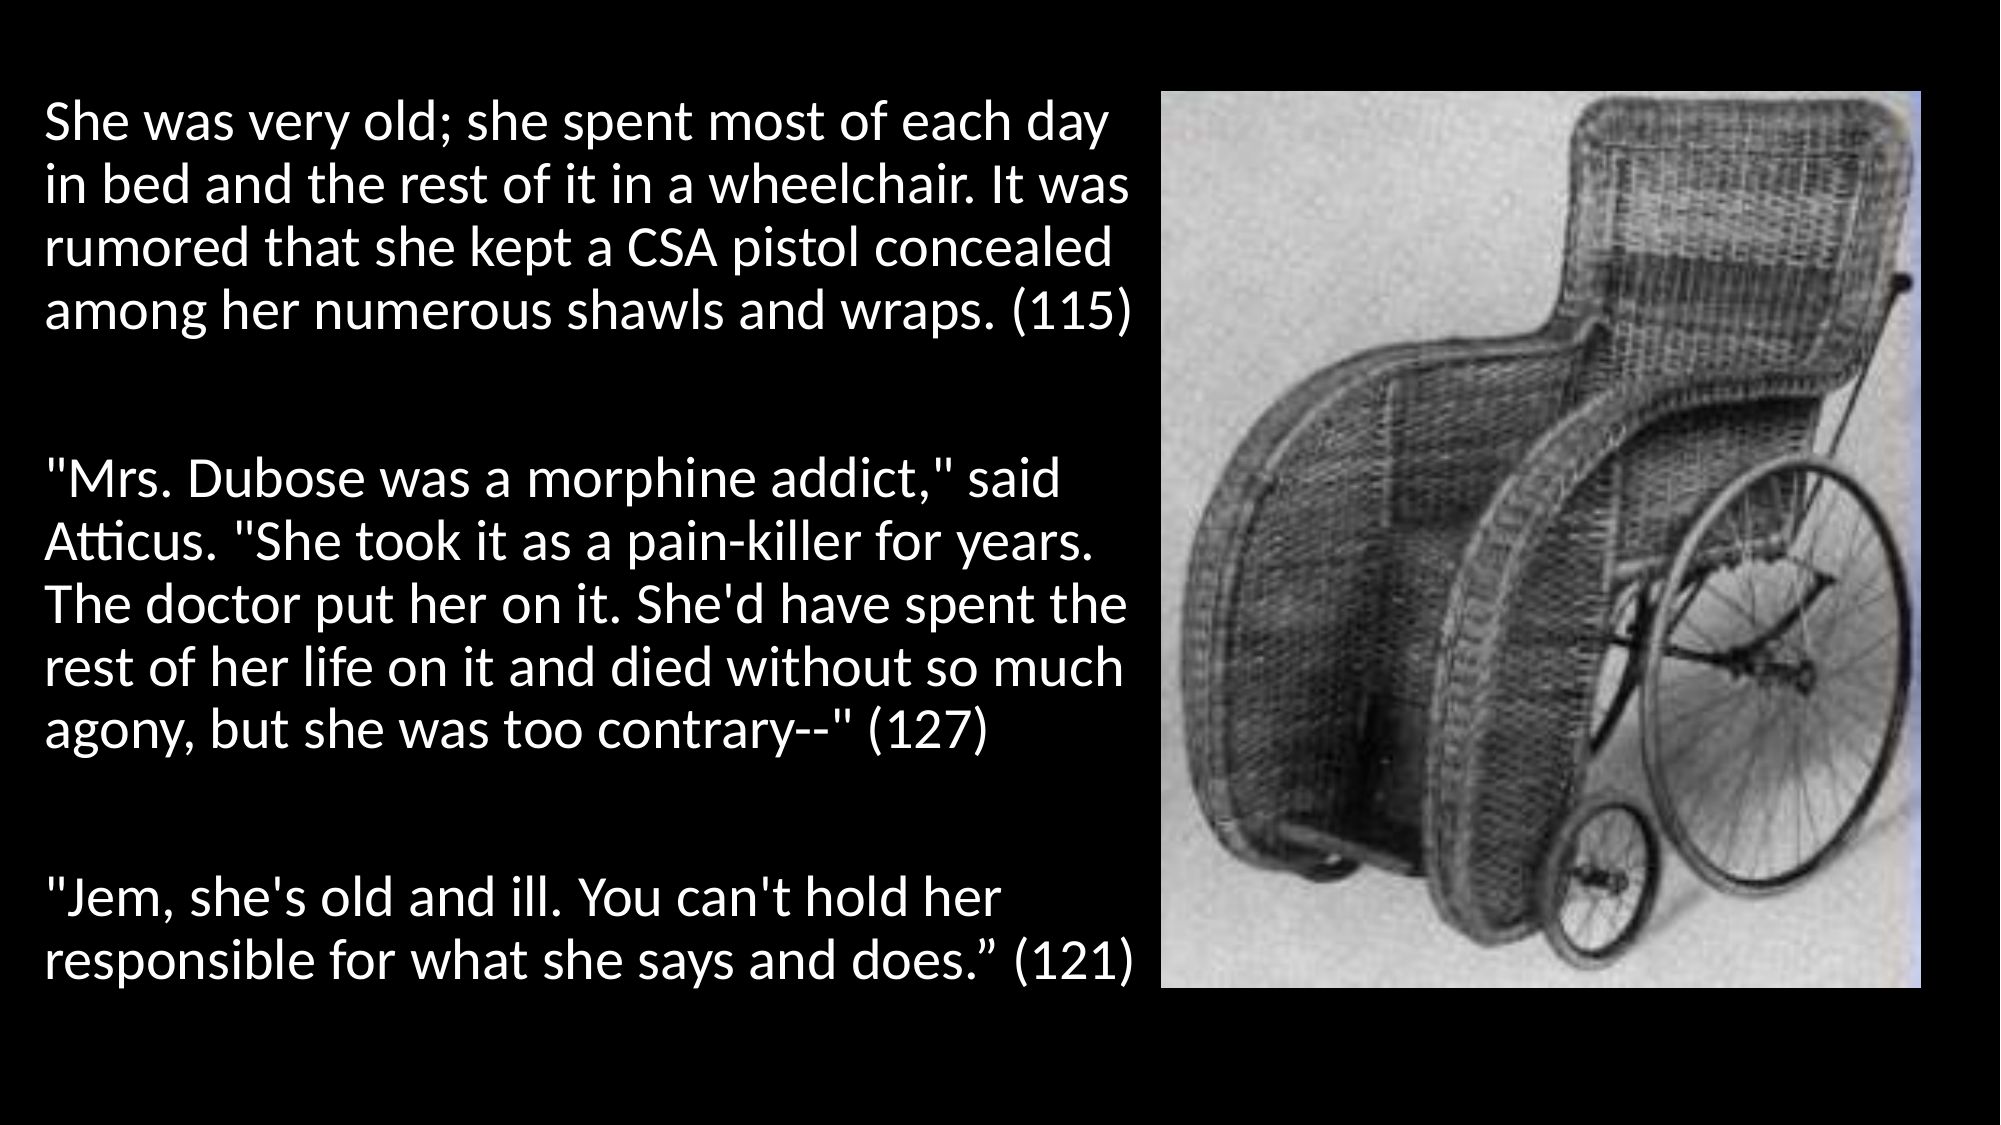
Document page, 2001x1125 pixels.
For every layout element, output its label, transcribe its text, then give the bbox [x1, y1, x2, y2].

picture [1161, 91, 1921, 988]
list She was very old; she spent most of each day in bed and the rest of it in a wheelchair. It was rumored that she kept a CSA pistol concealed among her numerous shawls and wraps. (115) "Mrs. Dubose was a morphine addict," said Atticus. "She took it as a pain-killer for years. The doctor put her on it. She'd have spent the rest of her life on it and died without so much agony, but she was too contrary--" (127) "Jem, she's old and ill. You can't hold her responsible for what she says and does.” (121) [29, 82, 1162, 1104]
